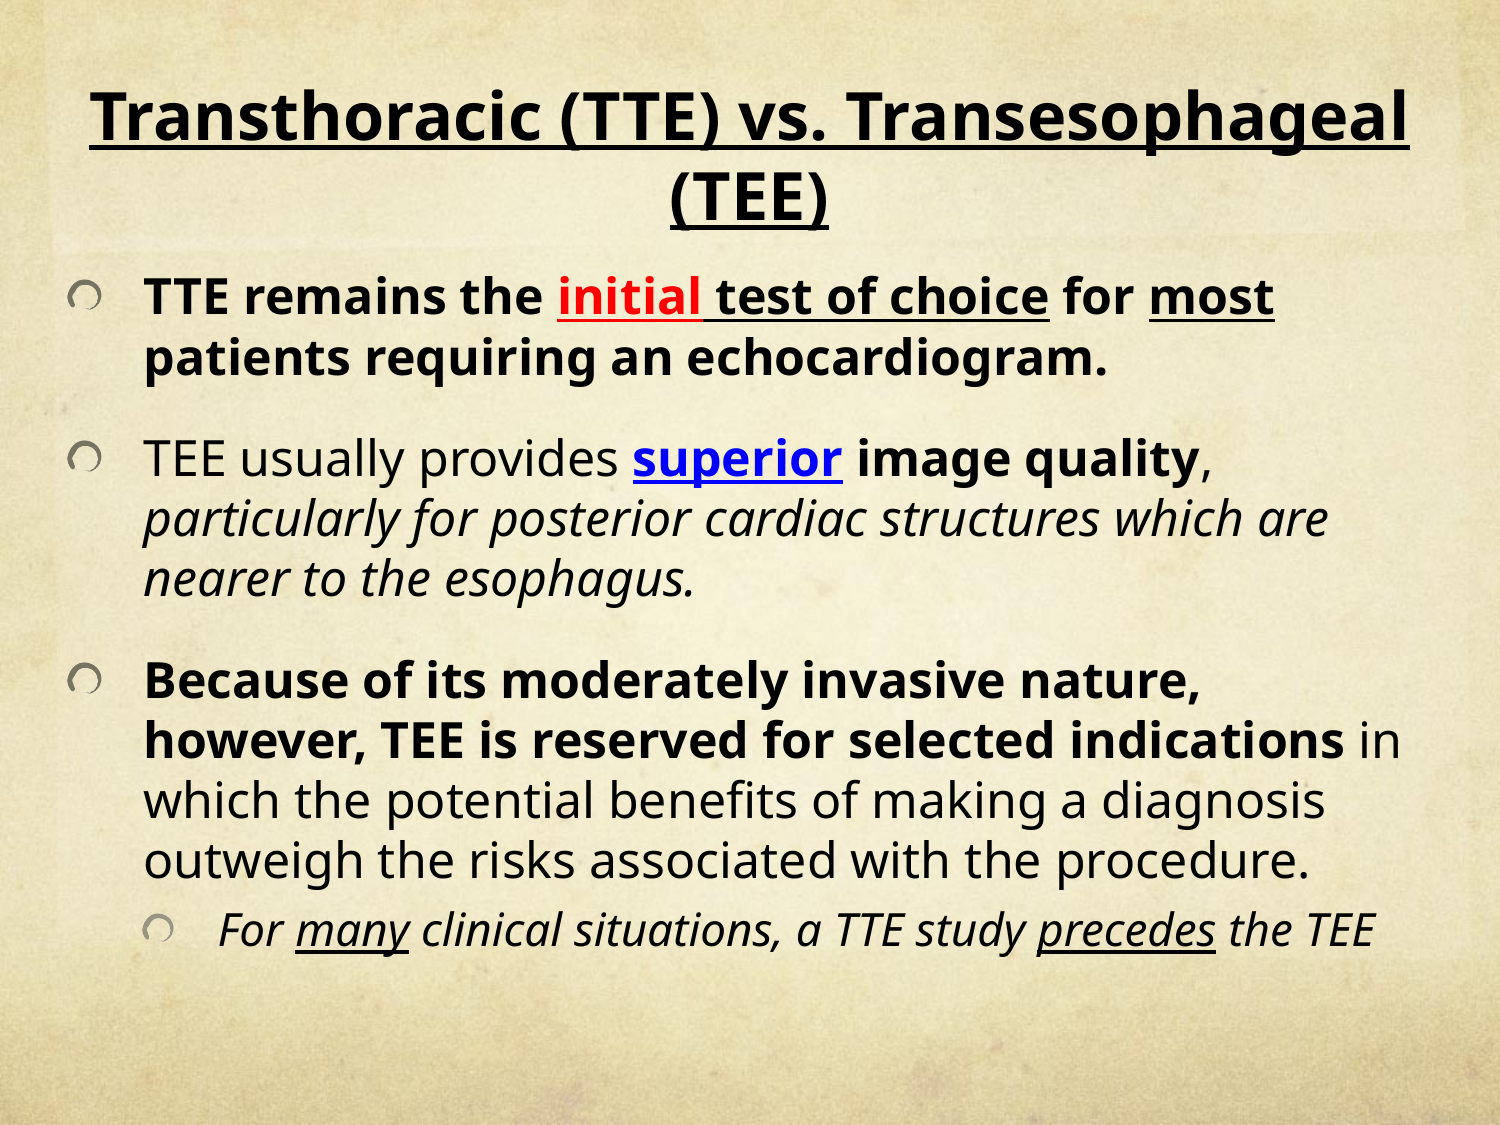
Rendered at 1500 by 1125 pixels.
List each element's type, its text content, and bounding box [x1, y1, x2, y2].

picture [0, 0, 1500, 1125]
title Transthoracic (TTE) vs. Transesophageal (TEE) [52, 82, 1447, 225]
list TTE remains the initial test of choice for most patients requiring an echocardiogram. TEE usually provides superior image quality, particularly for posterior cardiac structures which are nearer to the esophagus. Because of its moderately invasive nature, however, TEE is reserved for selected indications in which the potential benefits of making a diagnosis outweigh the risks associated with the procedure. For many clinical situations, a TTE study precedes the TEE [52, 257, 1447, 1094]
